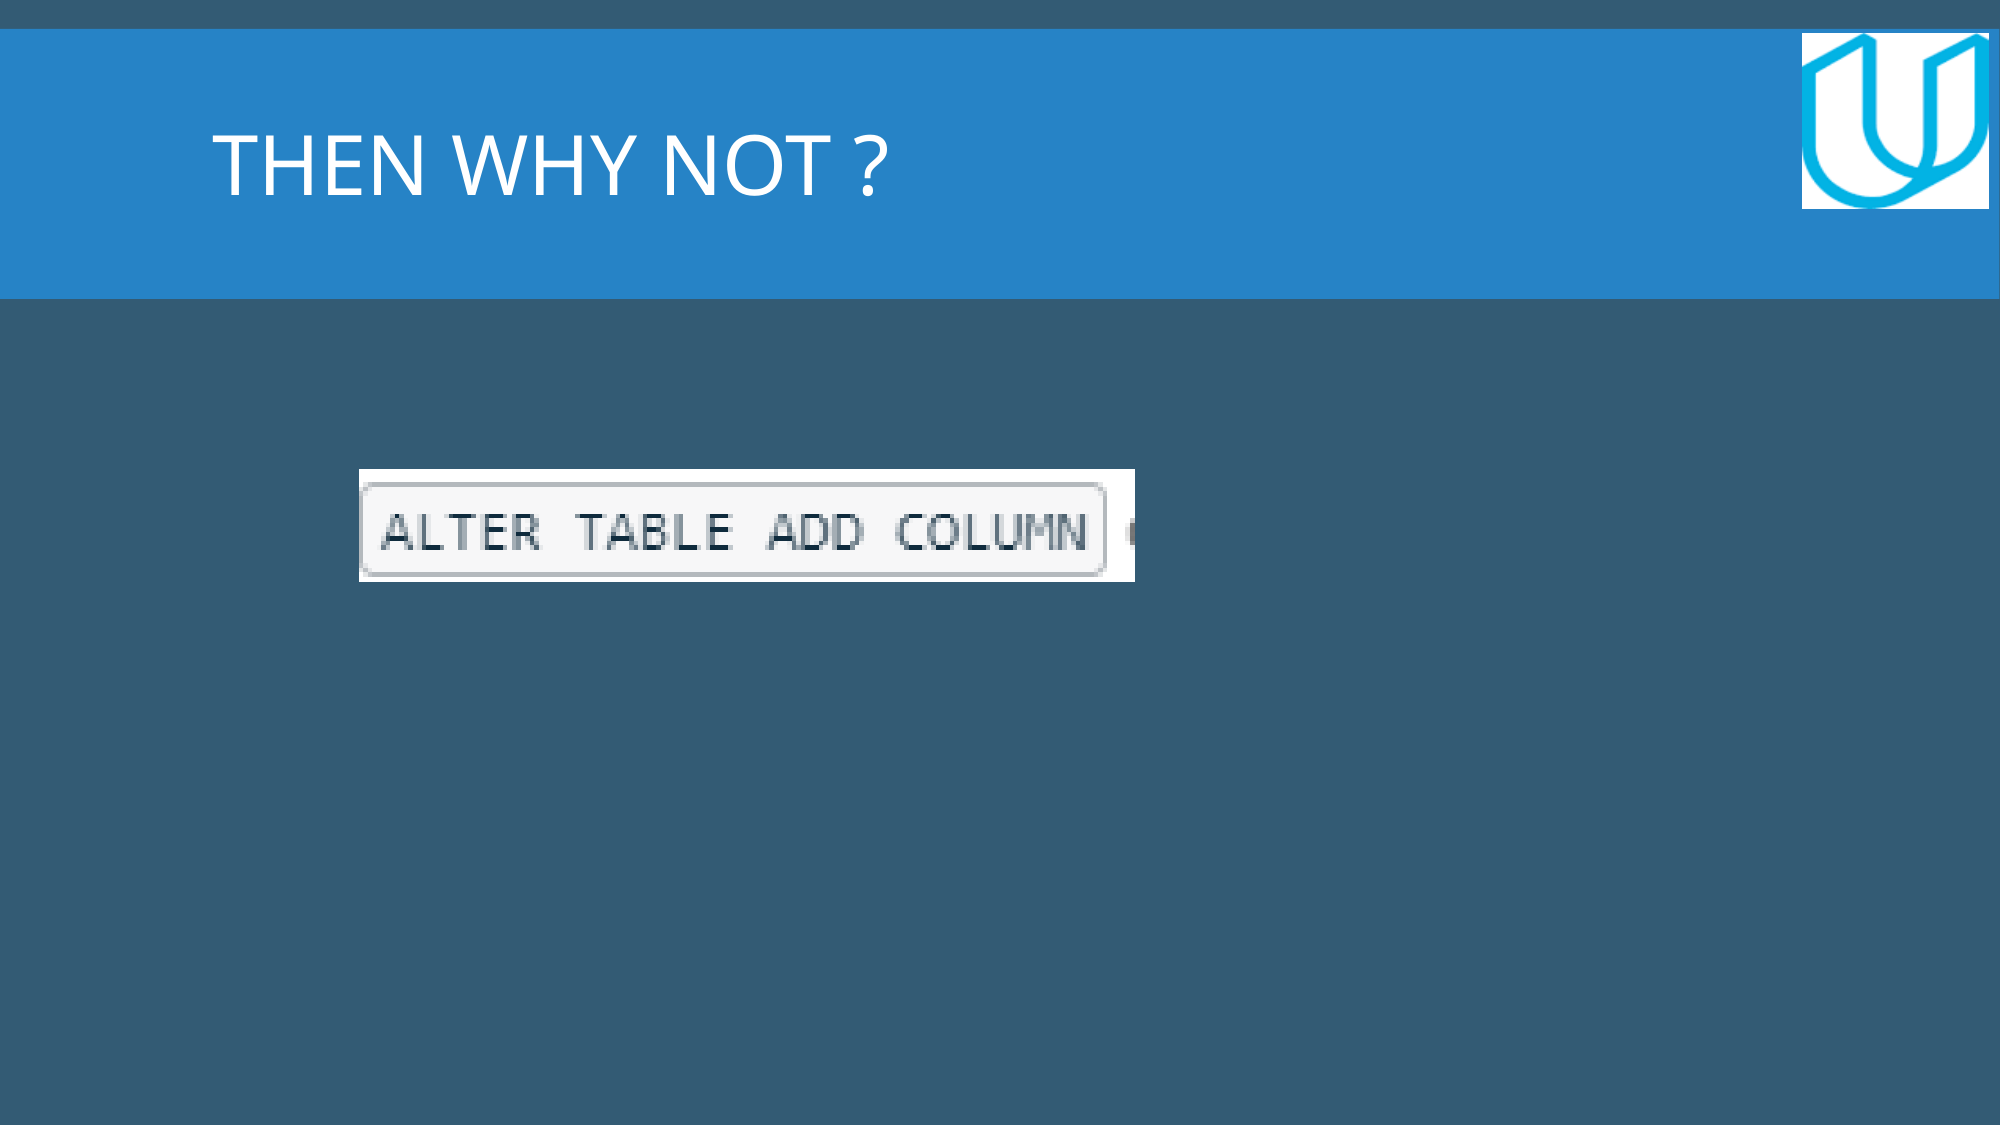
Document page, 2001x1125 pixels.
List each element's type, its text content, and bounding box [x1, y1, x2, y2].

picture [1933, 47, 1974, 167]
picture [359, 469, 1135, 583]
title Then why not ? [197, 46, 1803, 295]
picture [1745, 27, 2000, 210]
picture [1816, 47, 1912, 197]
